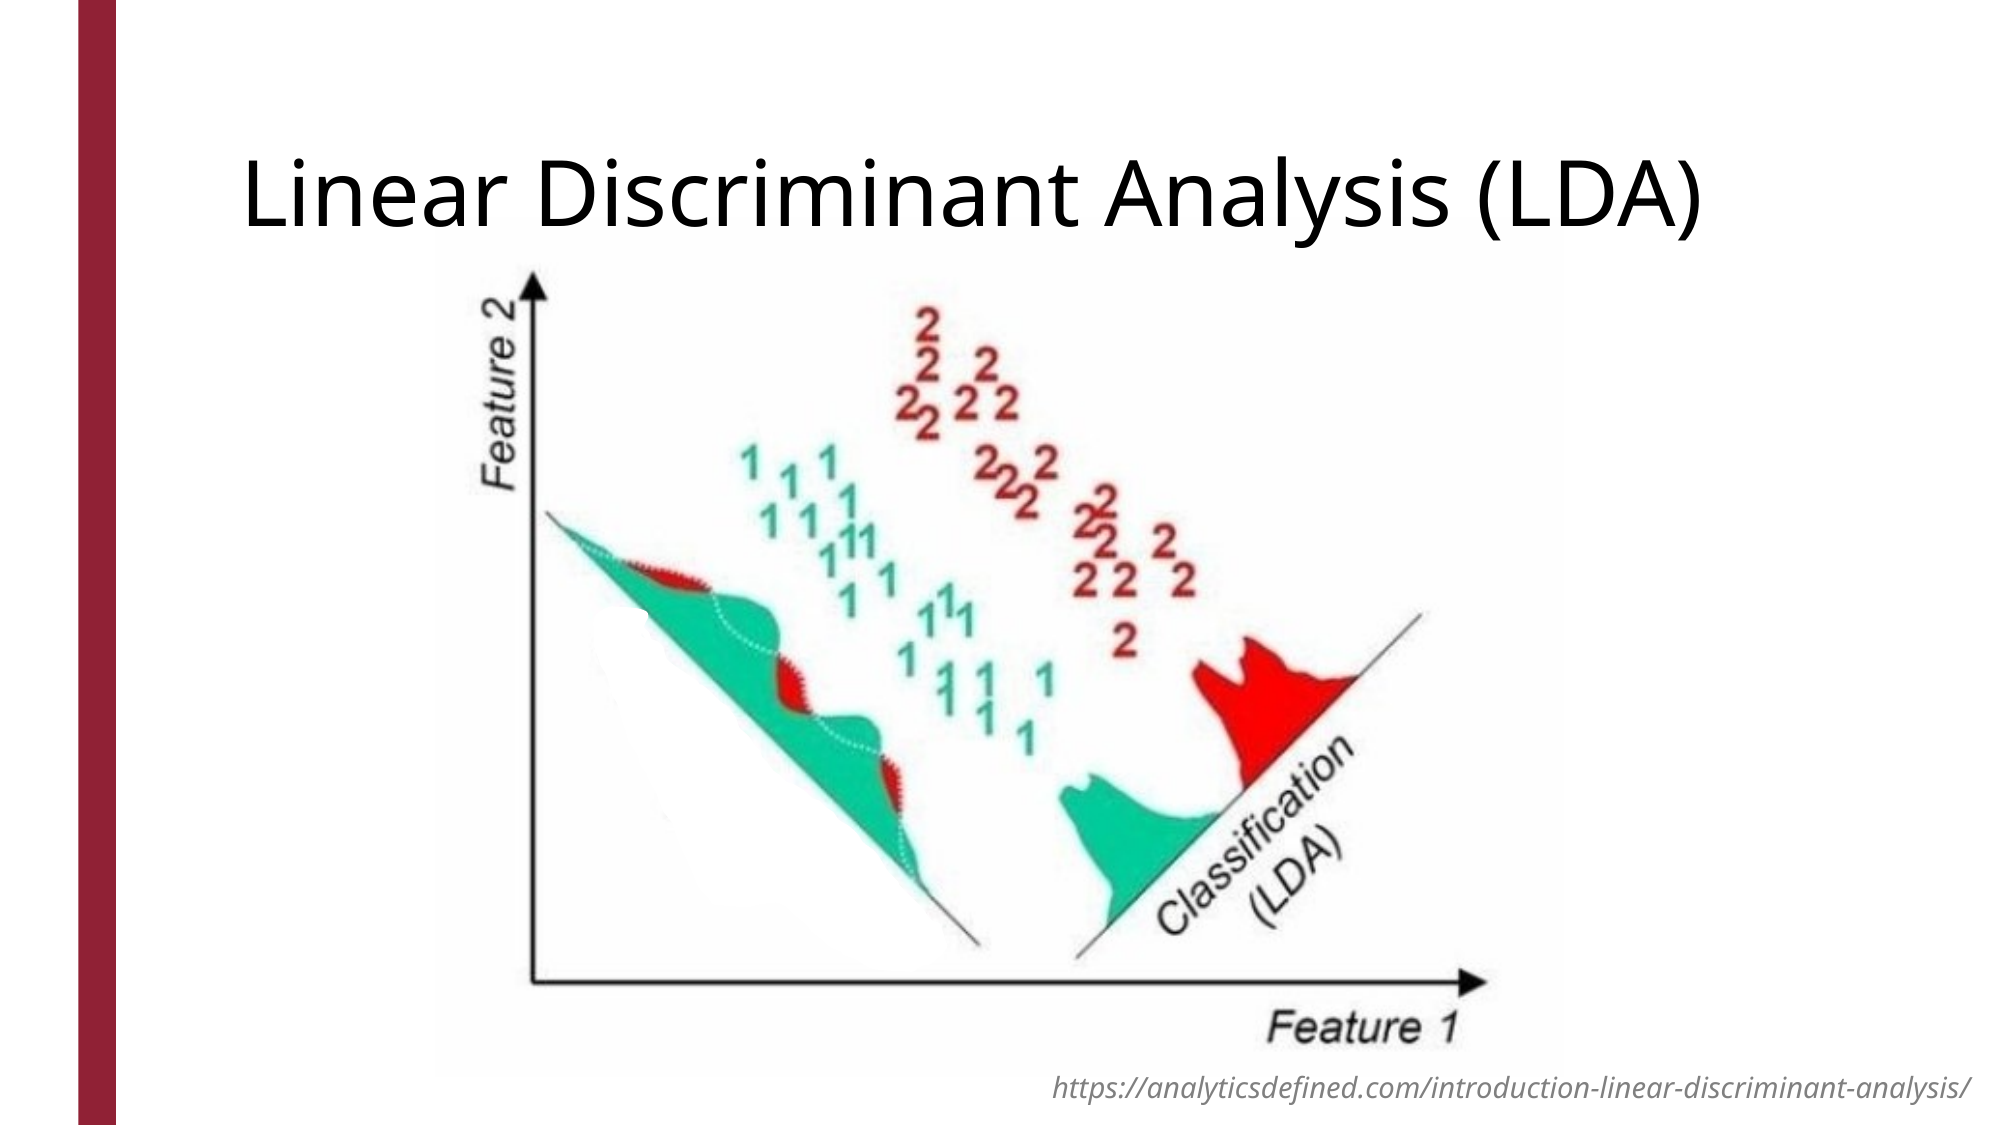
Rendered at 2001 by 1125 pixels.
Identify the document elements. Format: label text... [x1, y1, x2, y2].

title Linear Discriminant Analysis (LDA) [225, 140, 1878, 385]
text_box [435, 217, 1567, 1077]
text_box https://analyticsdefined.com/introduction-linear-discriminant-analysis/ [487, 1061, 1986, 1112]
